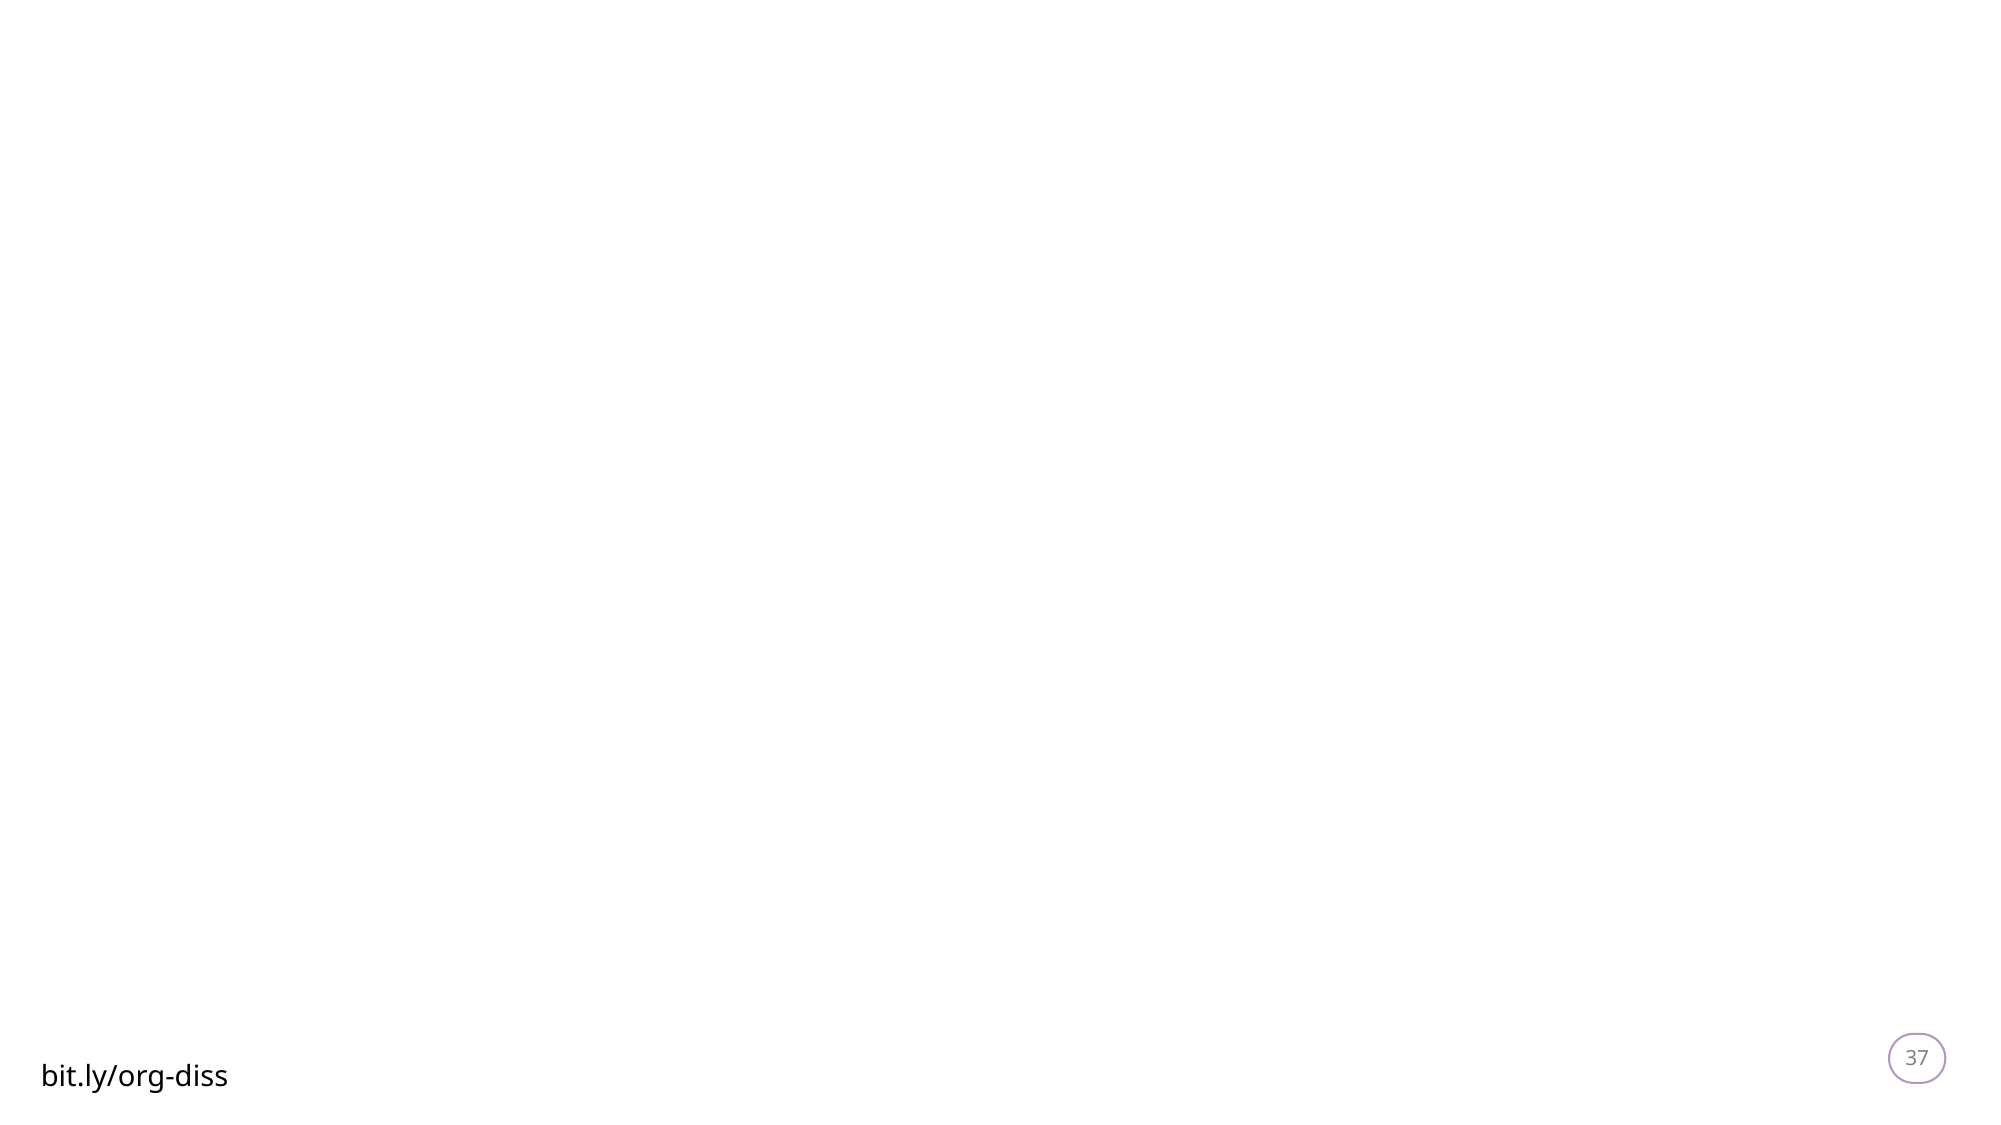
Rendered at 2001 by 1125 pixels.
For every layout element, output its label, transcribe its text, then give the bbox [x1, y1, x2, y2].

slide_number 37 [1881, 1026, 1953, 1091]
